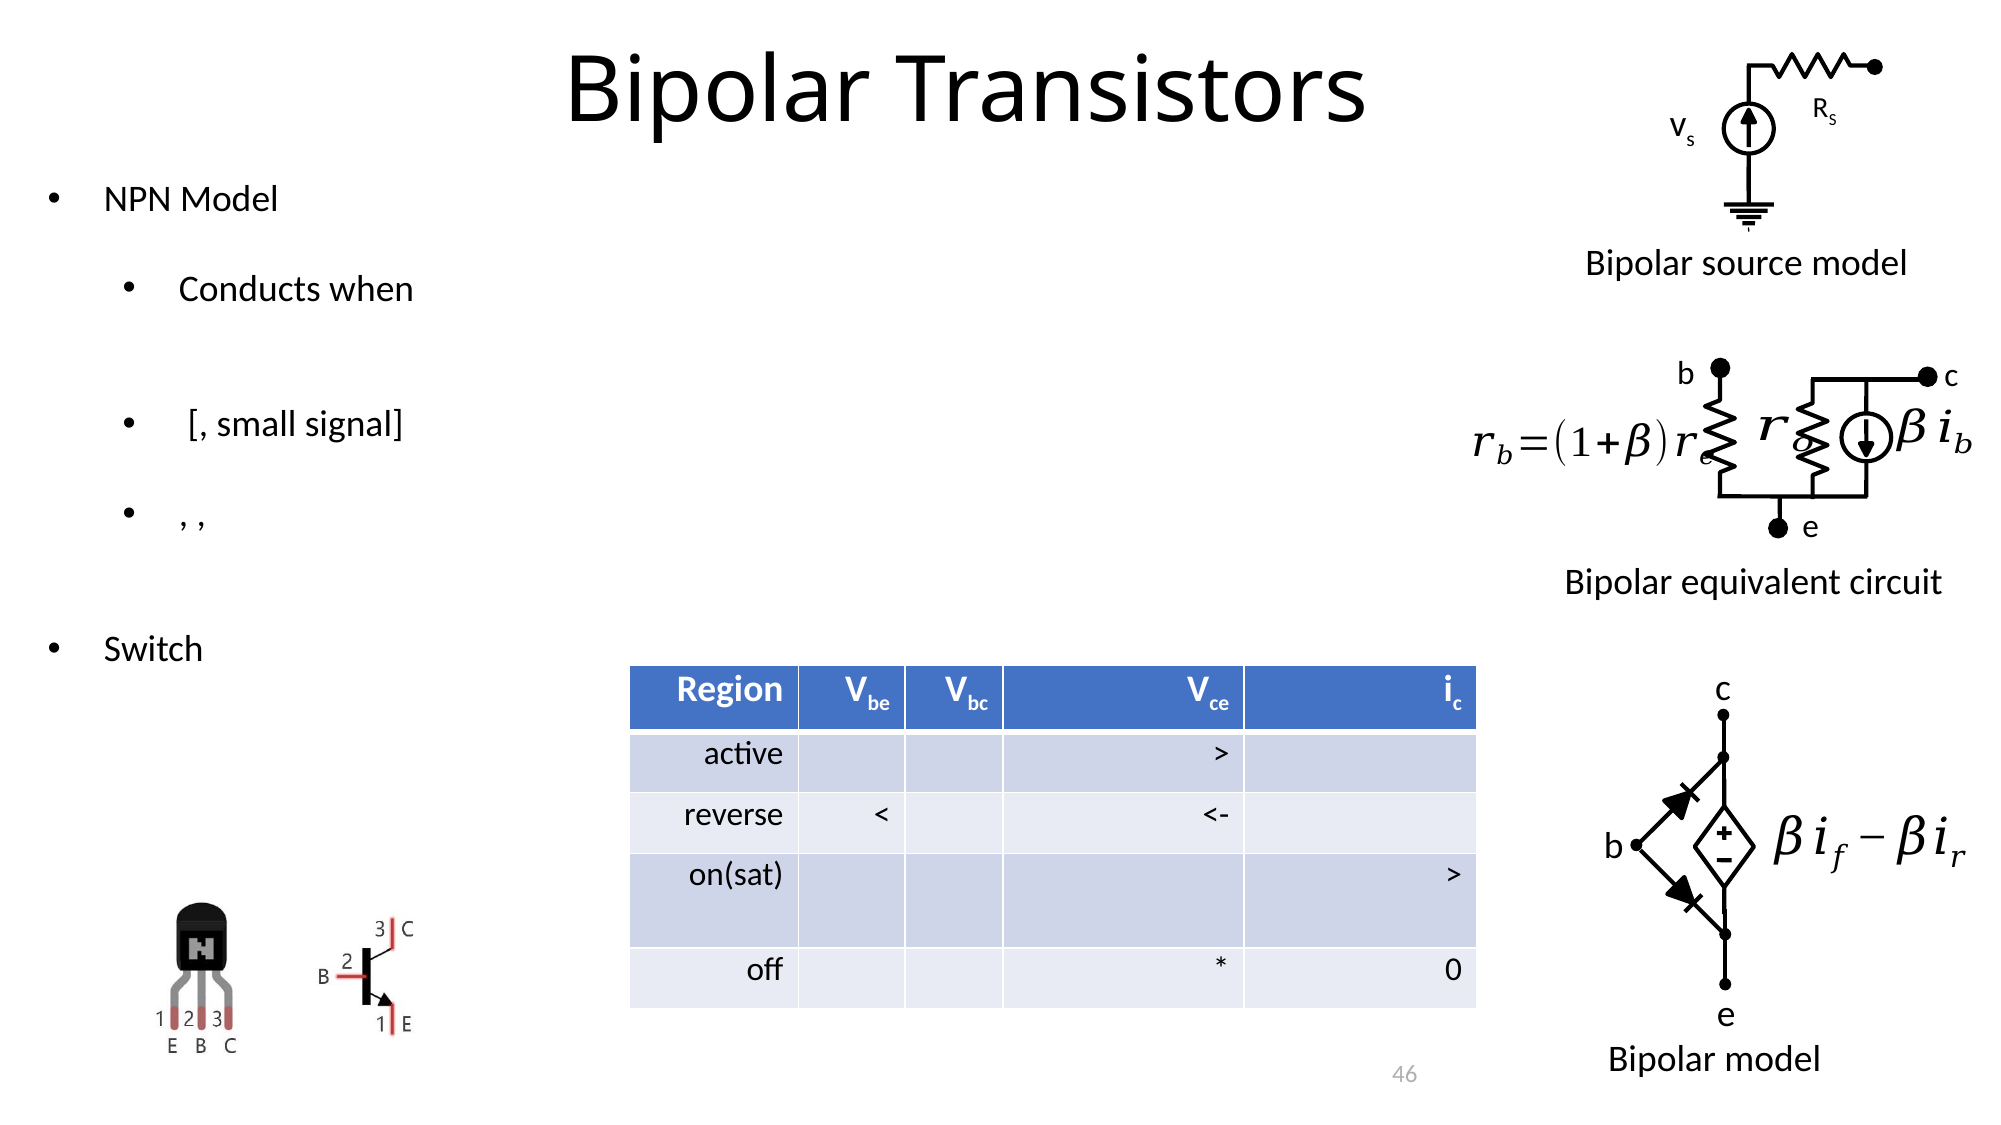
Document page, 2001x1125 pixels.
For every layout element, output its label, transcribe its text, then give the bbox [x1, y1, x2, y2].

text_box Bipolar Transistors [27, 29, 1882, 140]
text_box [1470, 344, 1986, 611]
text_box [1589, 656, 1998, 1088]
picture [145, 898, 427, 1055]
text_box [1570, 54, 1976, 291]
slide_number 46 [1074, 1010, 1425, 1125]
